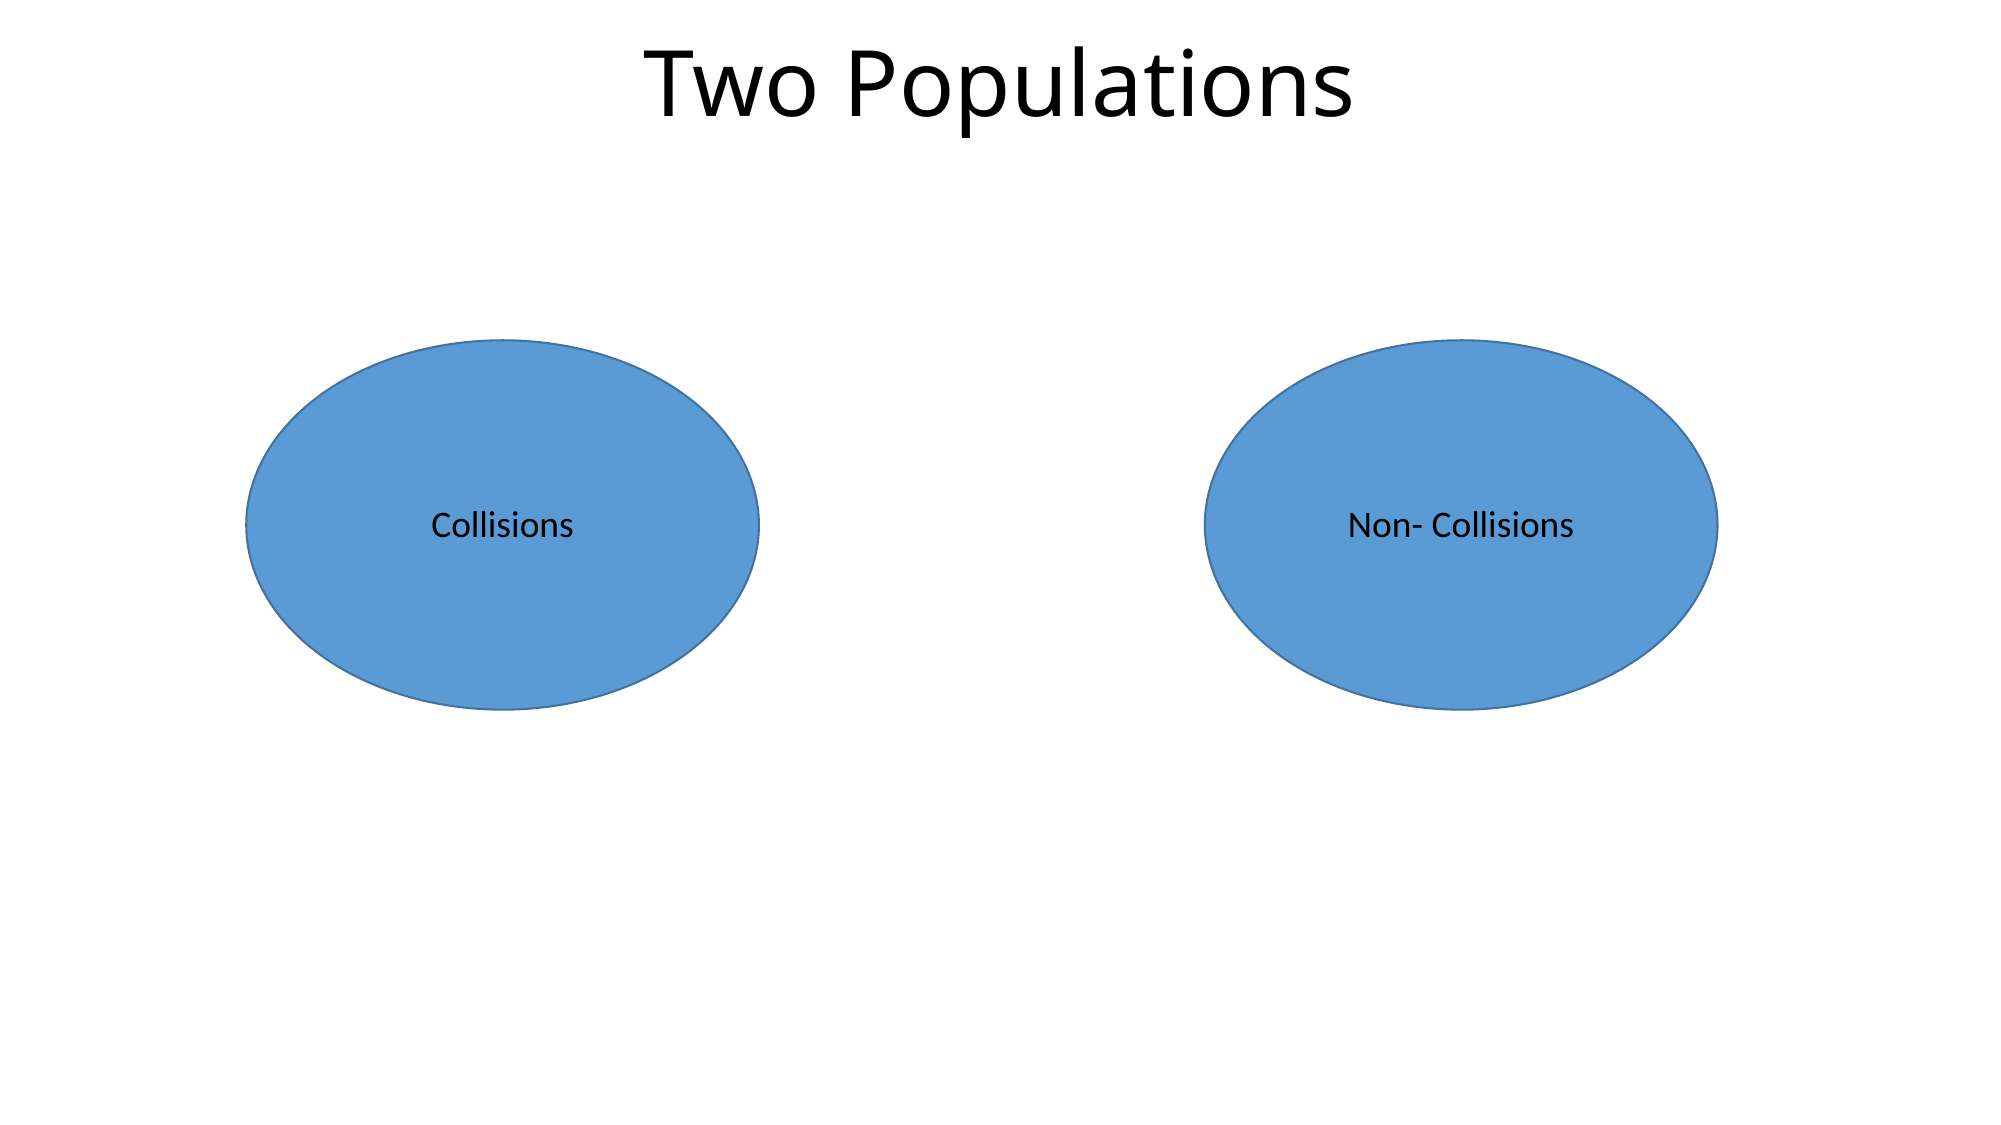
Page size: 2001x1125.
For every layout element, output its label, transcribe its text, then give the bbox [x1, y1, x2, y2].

text_box [245, 339, 760, 711]
text_box [1203, 339, 1719, 711]
text_box Collisions [302, 492, 703, 553]
text_box Non- Collisions [1260, 492, 1662, 553]
text_box Two Populations [0, 17, 2000, 143]
